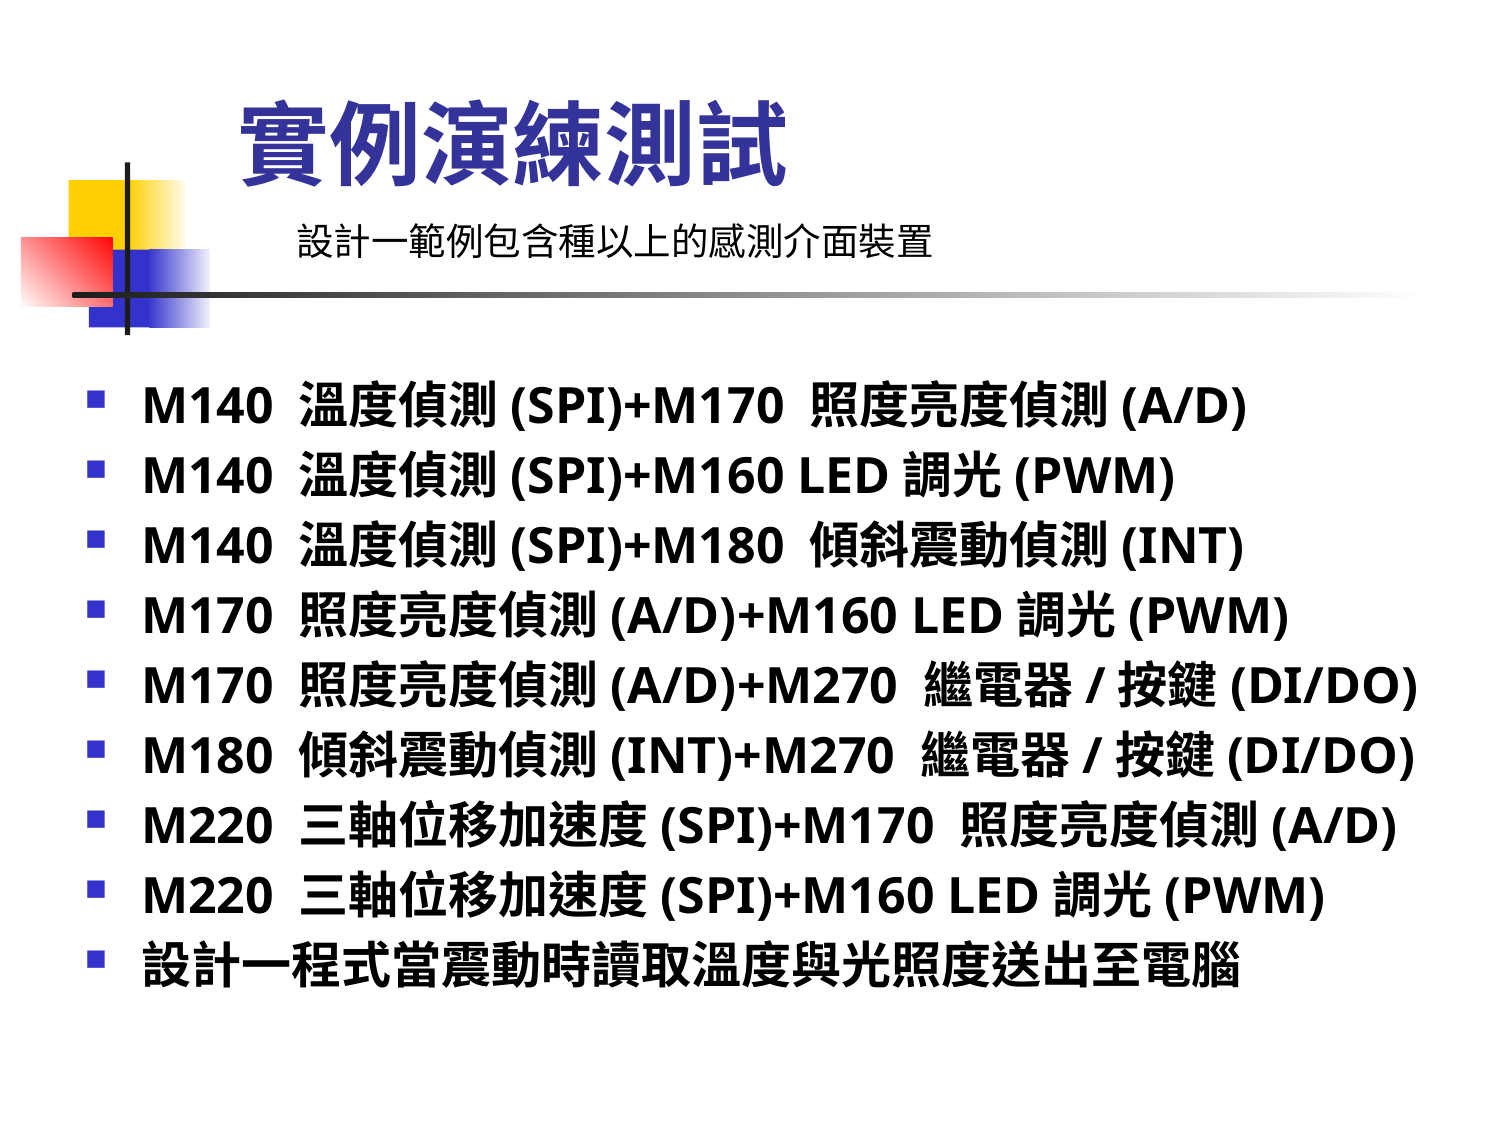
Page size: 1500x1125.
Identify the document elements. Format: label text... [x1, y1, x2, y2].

title 實例演練測試 [222, 66, 1278, 205]
text_box M140 溫度偵測(SPI)+M170 照度亮度偵測(A/D) M140 溫度偵測(SPI)+M160 LED調光(PWM) M140 溫度偵測(SPI)+M180 傾斜震動偵測(INT) M170 照度亮度偵測(A/D)+M160 LED調光(PWM) M170 照度亮度偵測(A/D)+M270 繼電器/按鍵(DI/DO) M180 傾斜震動偵測(INT)+M270 繼電器/按鍵(DI/DO) M220 三軸位移加速度(SPI)+M170 照度亮度偵測(A/D) M220 三軸位移加速度(SPI)+M160 LED調光(PWM) 設計一程式當震動時讀取溫度與光照度送出至電腦 [70, 366, 1435, 1067]
text_box 設計一範例包含種以上的感測介面裝置 [281, 210, 1442, 271]
